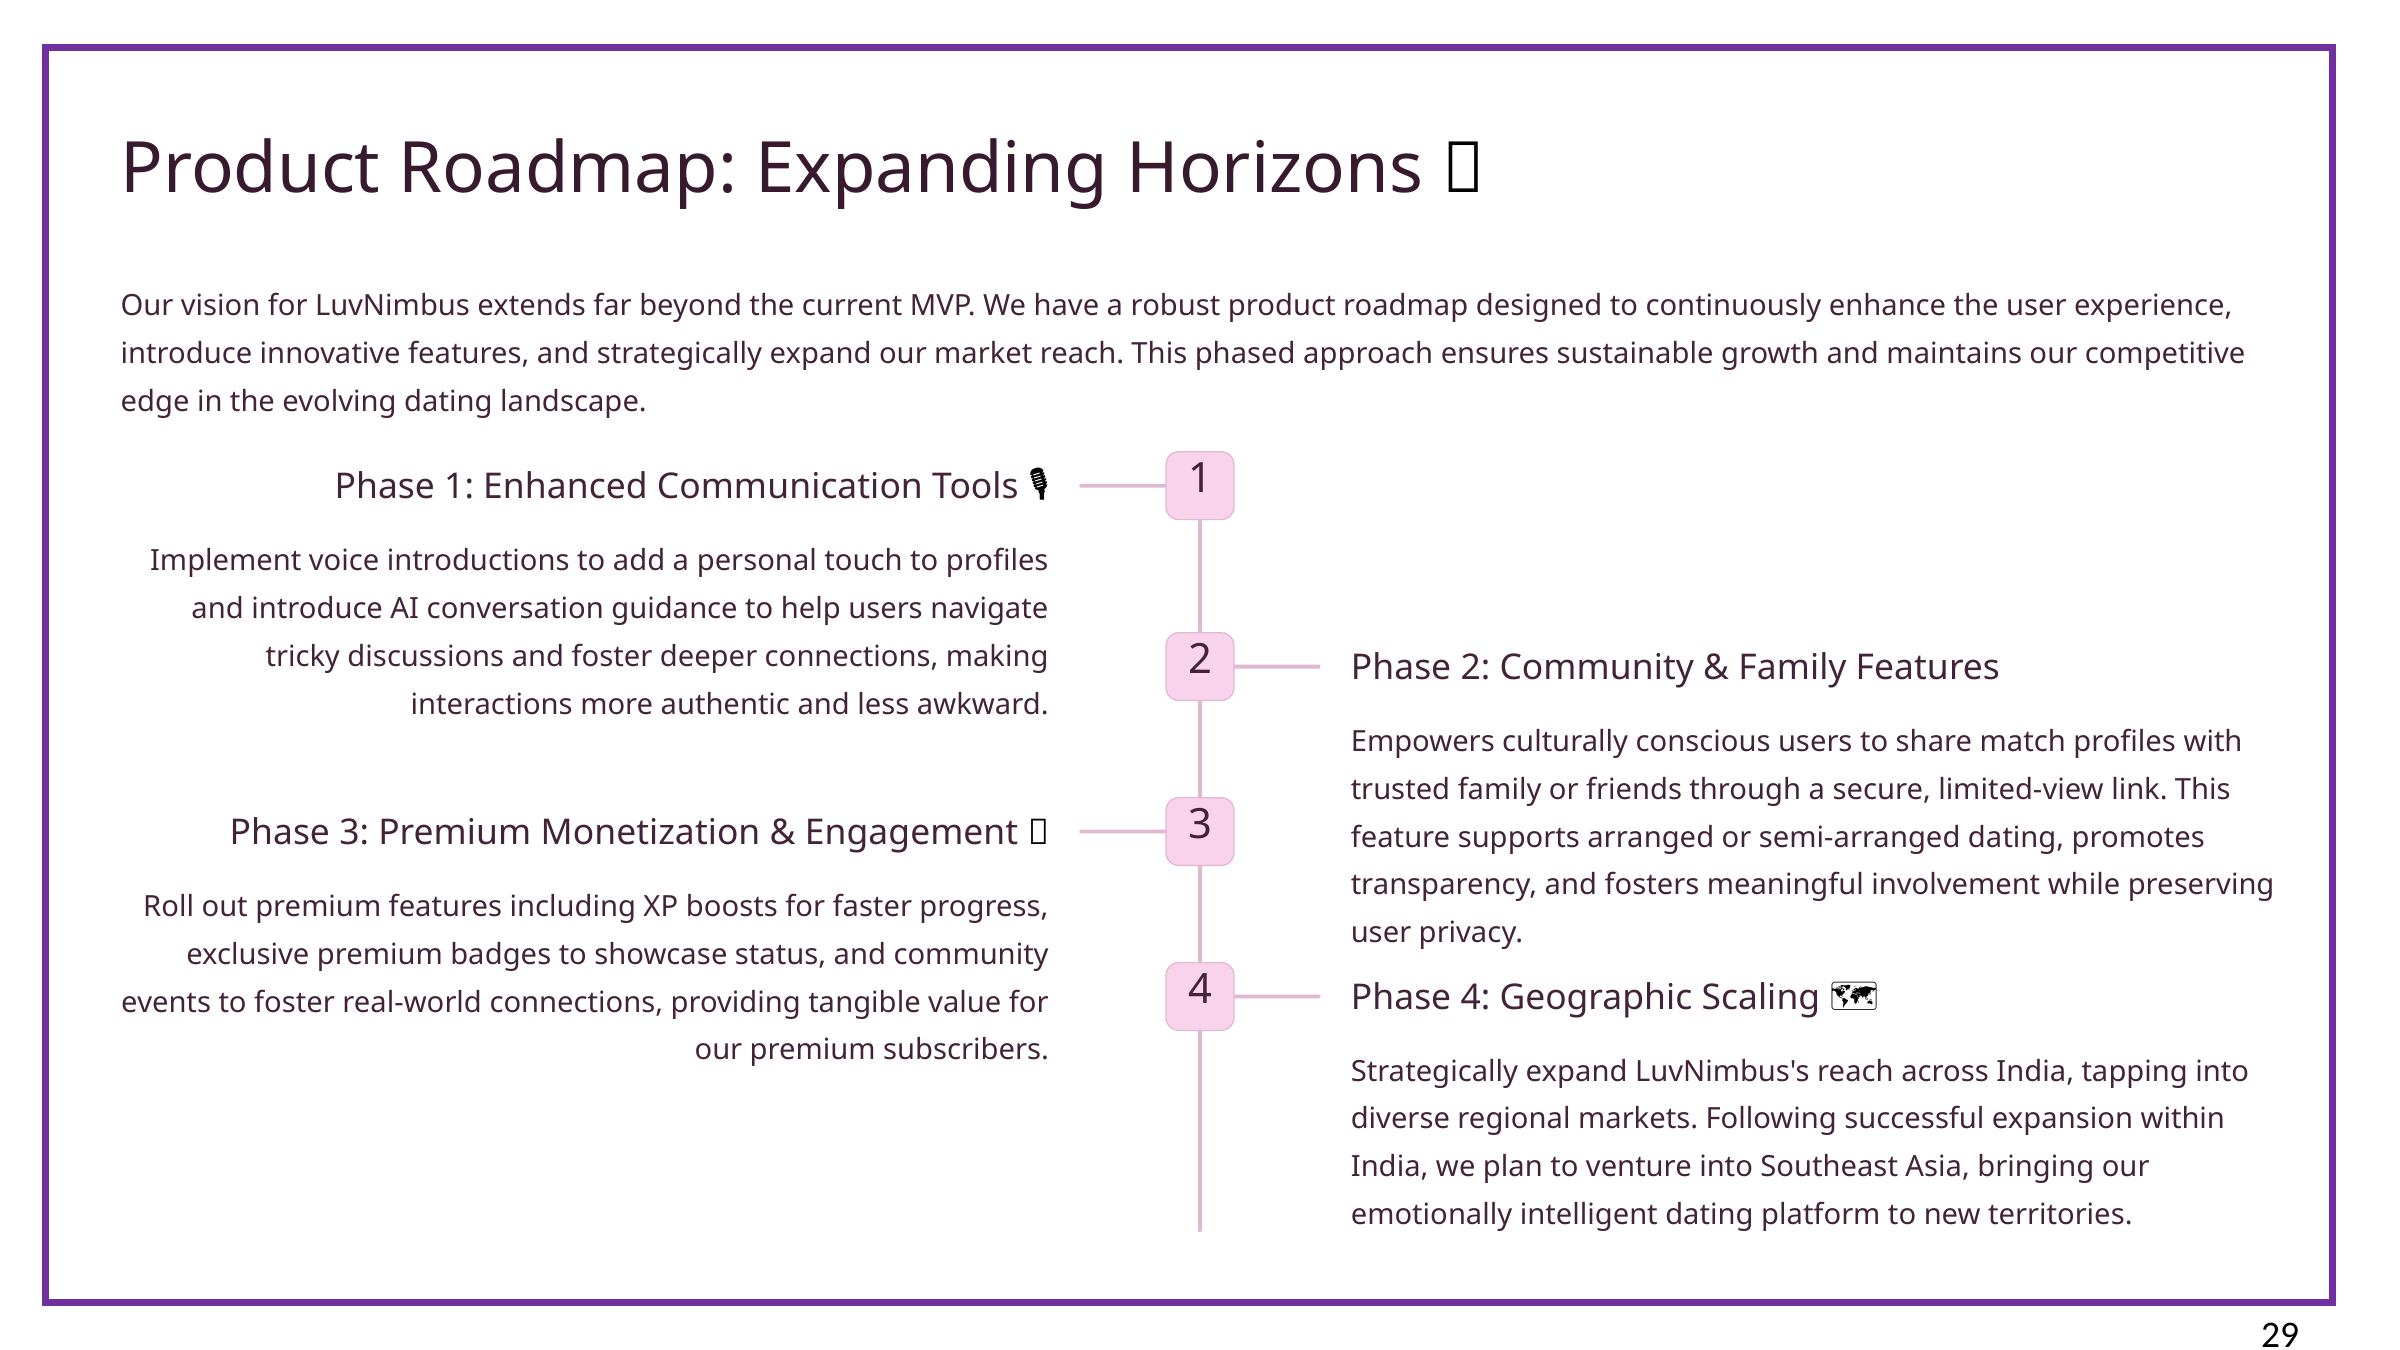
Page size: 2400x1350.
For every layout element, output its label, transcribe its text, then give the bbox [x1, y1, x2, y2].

text_box [44, 47, 2333, 1303]
text_box 29 [2246, 1302, 2355, 1350]
